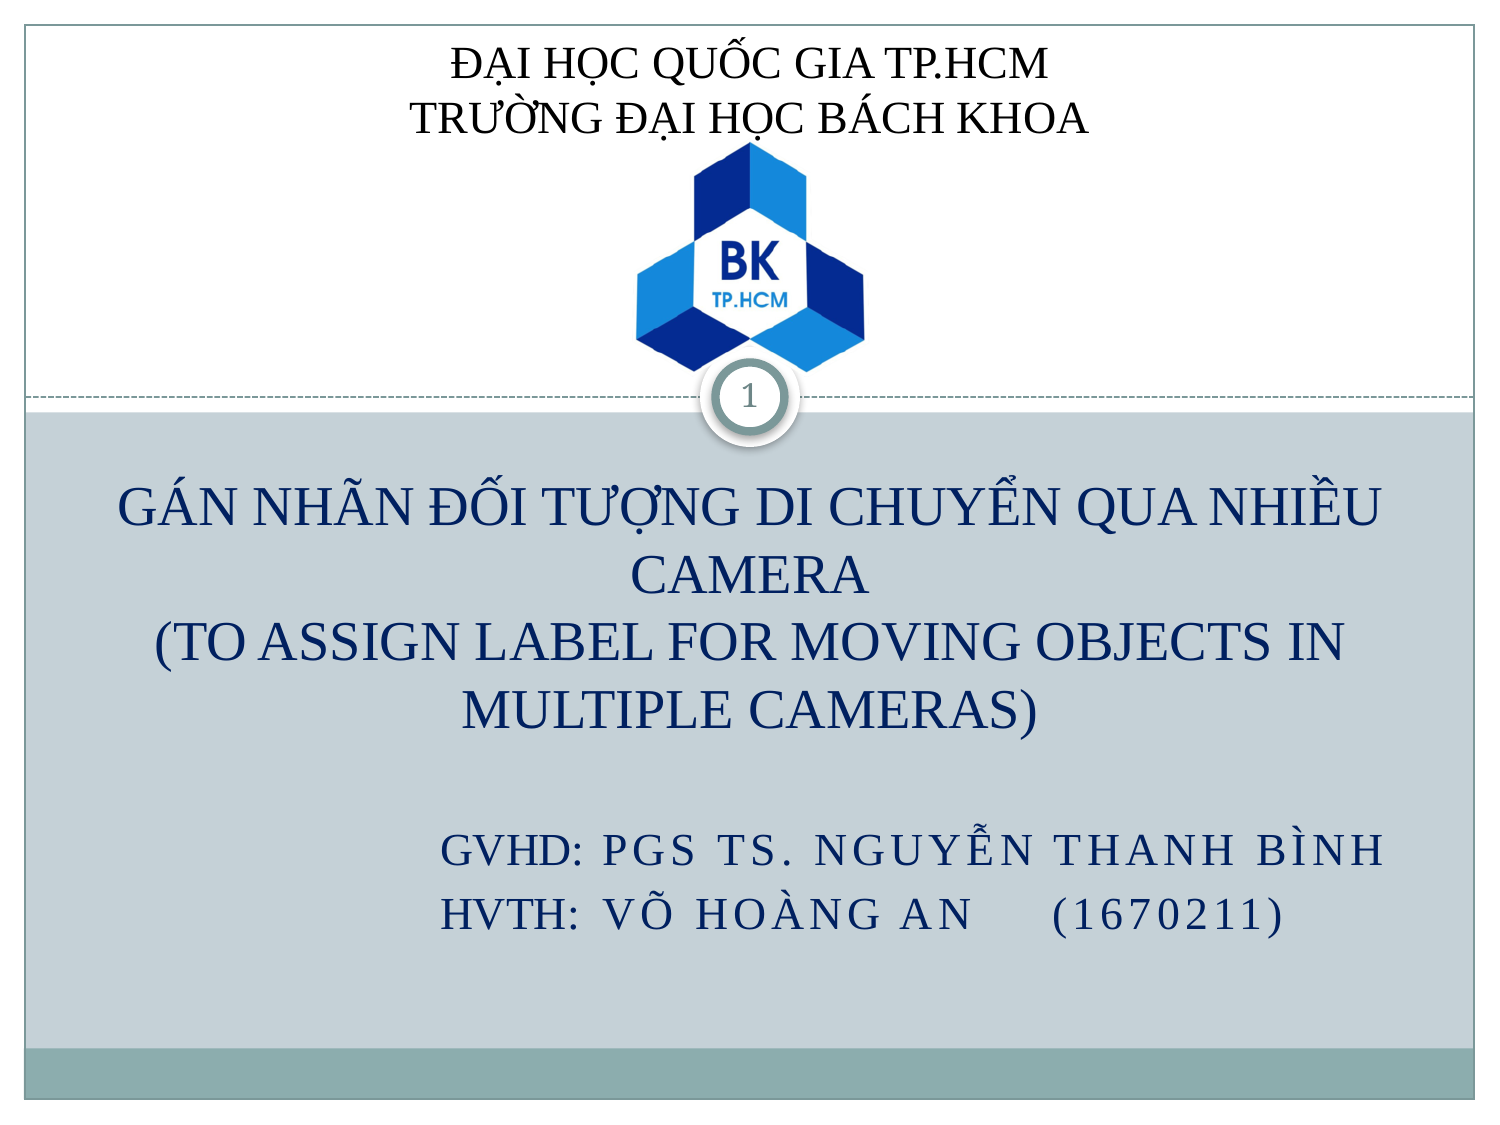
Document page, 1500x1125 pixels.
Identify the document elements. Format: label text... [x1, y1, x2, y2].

text_box GÁN NHÃN ĐỐI TƯỢNG DI CHUYỂN QUA NHIỀU CAMERA (TO ASSIGN LABEL FOR MOVING OBJECTS IN MULTIPLE CAMERAS) [50, 462, 1450, 747]
text_box GVHD: HVTH: [425, 812, 626, 1000]
subtitle PGS TS. Nguyễn Thanh Bình Võ Hoàng An (1670211) [626, 812, 1450, 1000]
text_box ĐẠI HỌC QUỐC GIA TP.HCM TRƯỜNG ĐẠI HỌC BÁCH KHOA [73, 24, 1427, 150]
picture [630, 137, 870, 377]
slide_number 1 [712, 388, 788, 434]
